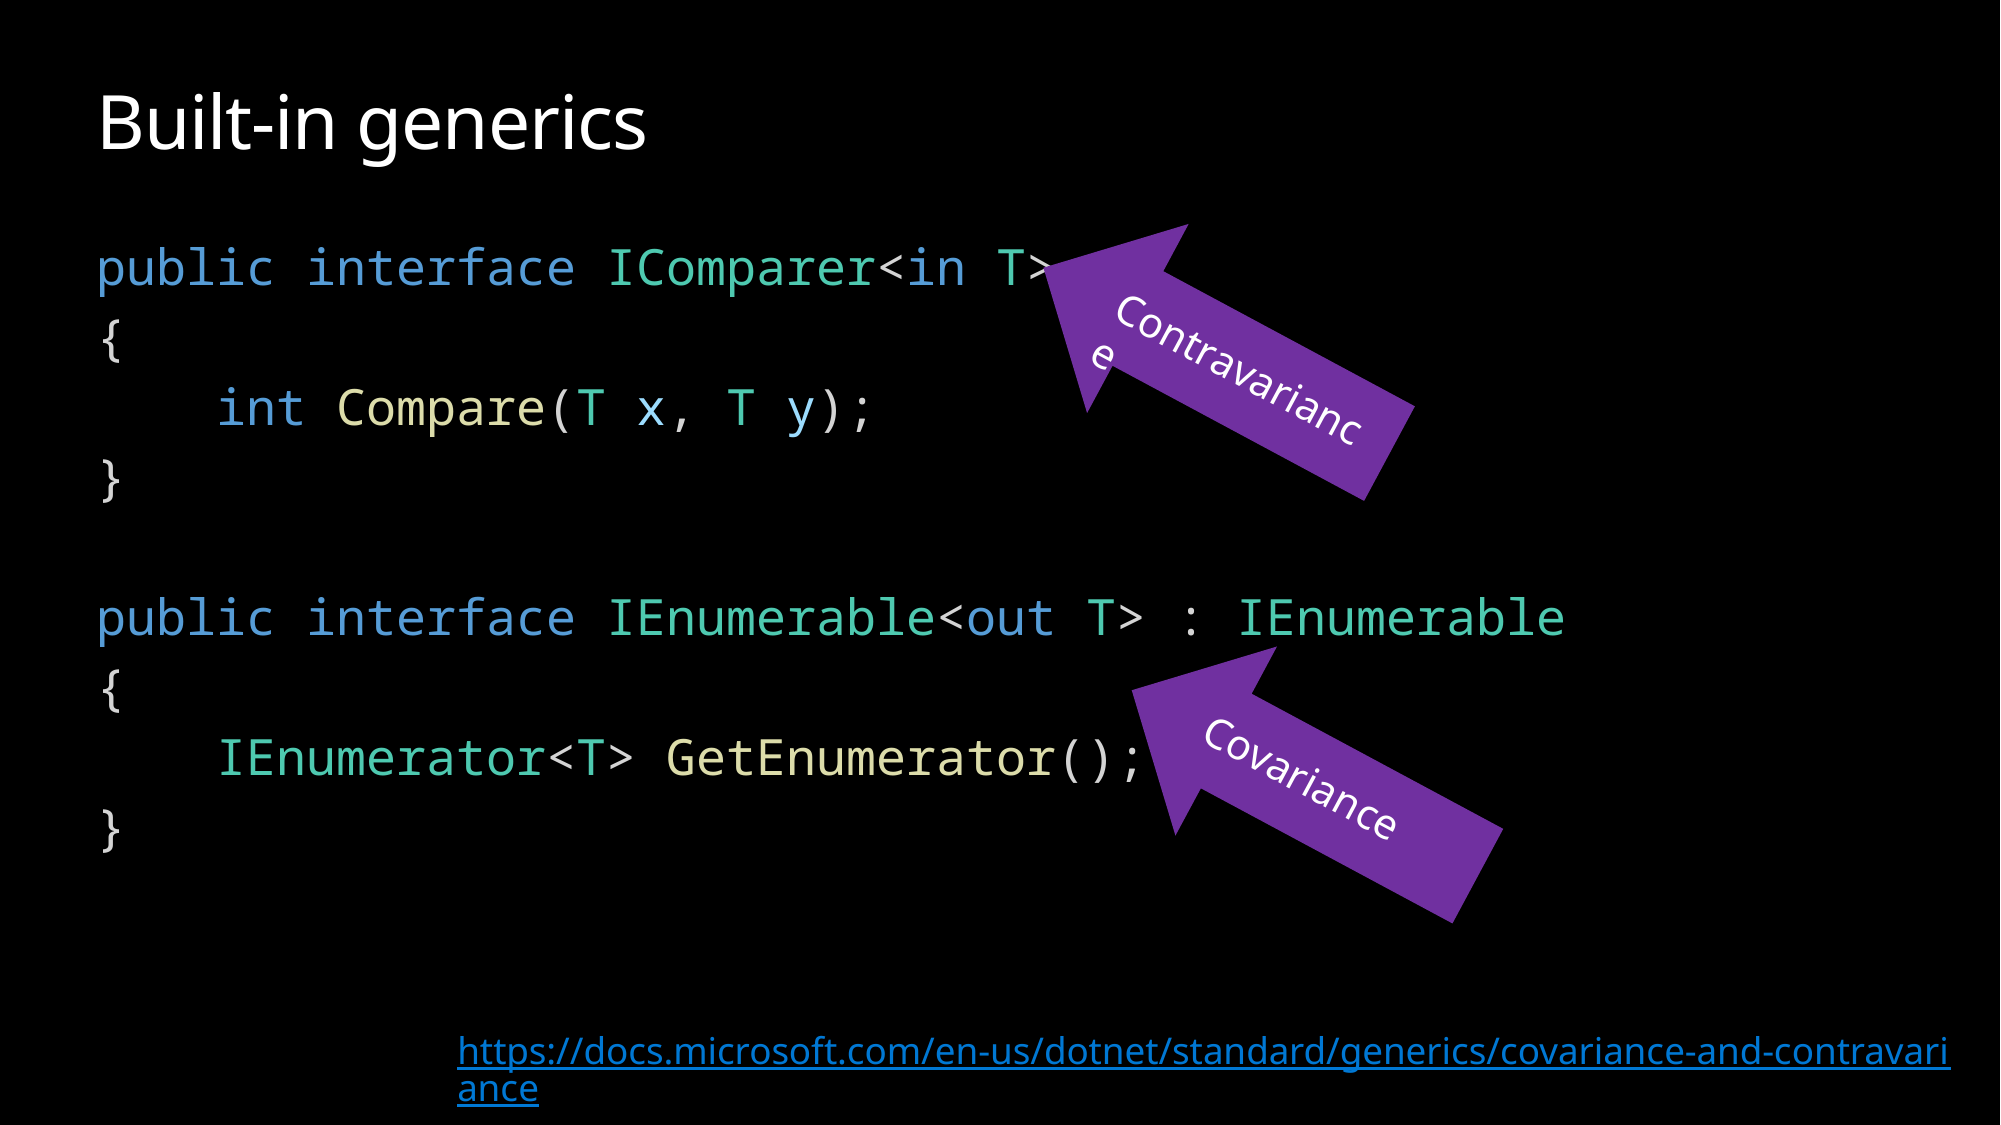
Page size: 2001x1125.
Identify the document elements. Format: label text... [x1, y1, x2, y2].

title Built-in generics [96, 75, 1904, 166]
text_box Contravariance [1042, 223, 1416, 502]
text_box https://docs.microsoft.com/en-us/dotnet/standard/generics/covariance-and-contravariance [442, 1020, 1971, 1085]
text_box Covariance [1130, 645, 1504, 925]
list public interface IComparer<in T> { int Compare(T x, T y); } public interface IEnumerable<out T> : IEnumerable { IEnumerator<T> GetEnumerator(); } [96, 235, 1904, 878]
